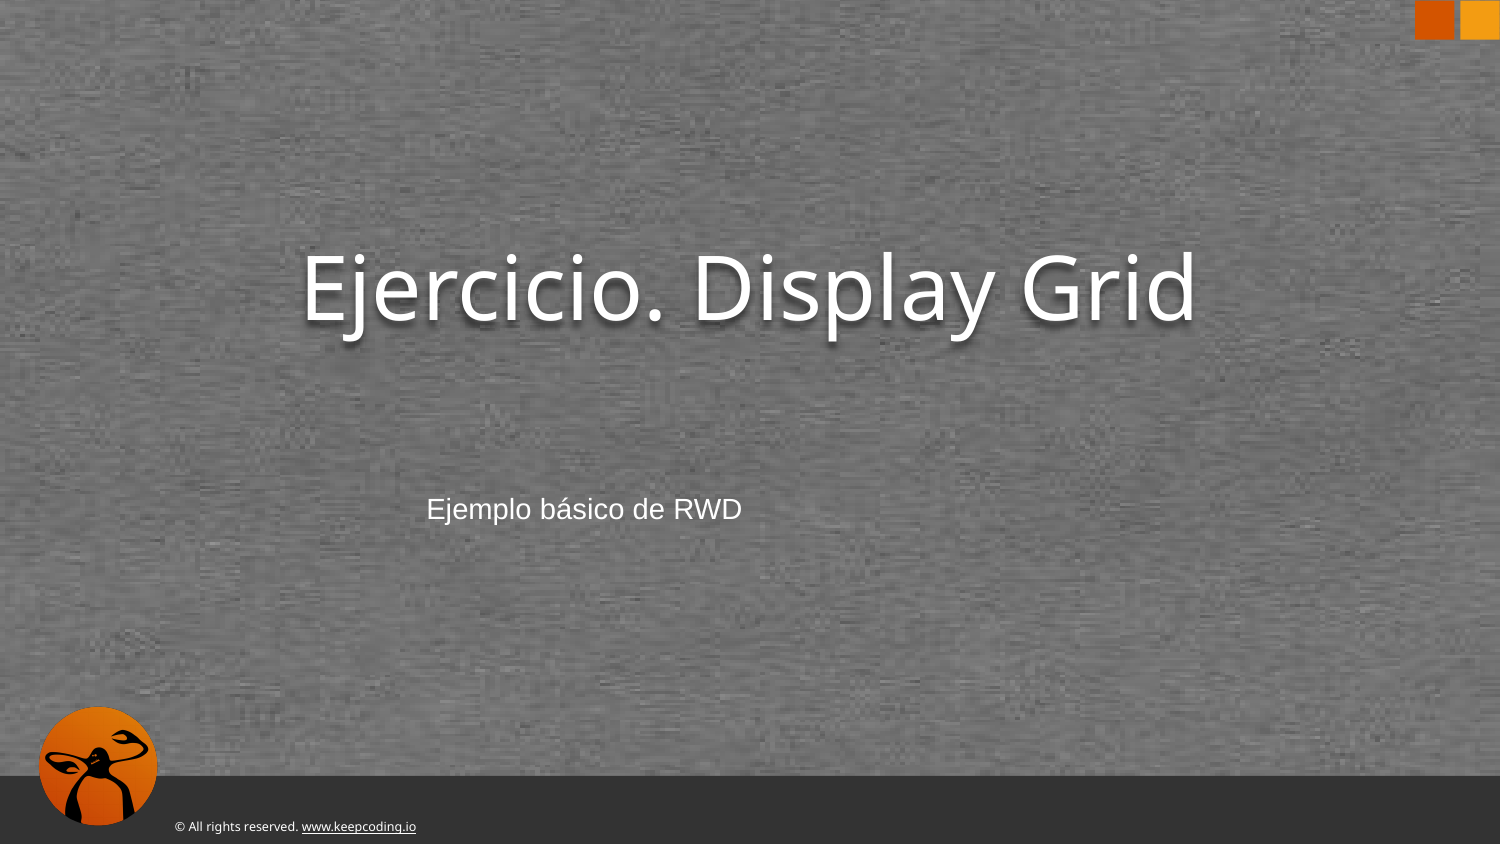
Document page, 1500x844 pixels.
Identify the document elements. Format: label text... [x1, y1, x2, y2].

text_box Ejemplo básico de RWD [411, 475, 1327, 691]
picture [0, 0, 1500, 844]
title Ejercicio. Display Grid [106, 141, 1393, 427]
